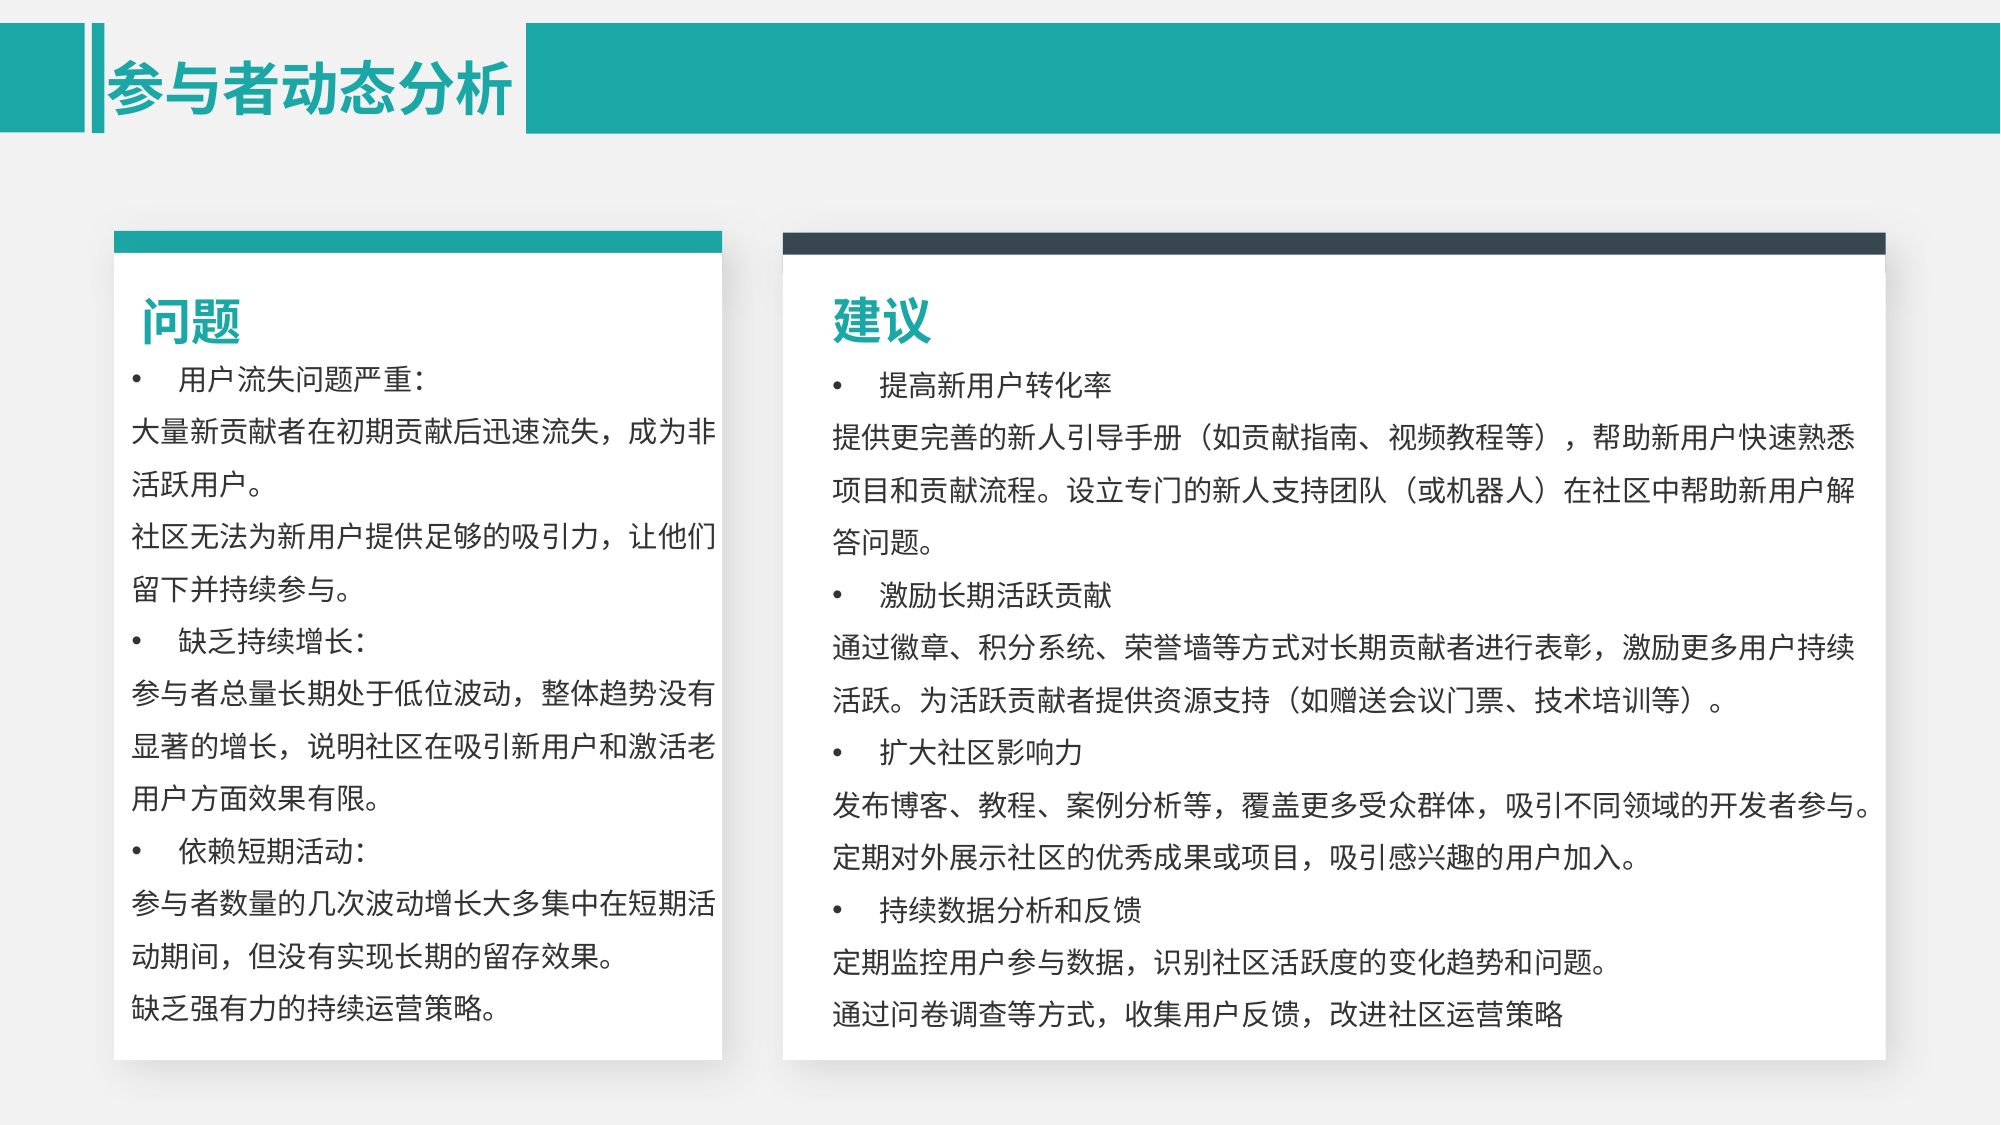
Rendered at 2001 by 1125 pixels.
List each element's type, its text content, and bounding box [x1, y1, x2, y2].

text_box 参与者动态分析 [91, 31, 529, 130]
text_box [114, 230, 723, 1061]
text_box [782, 232, 1886, 1061]
